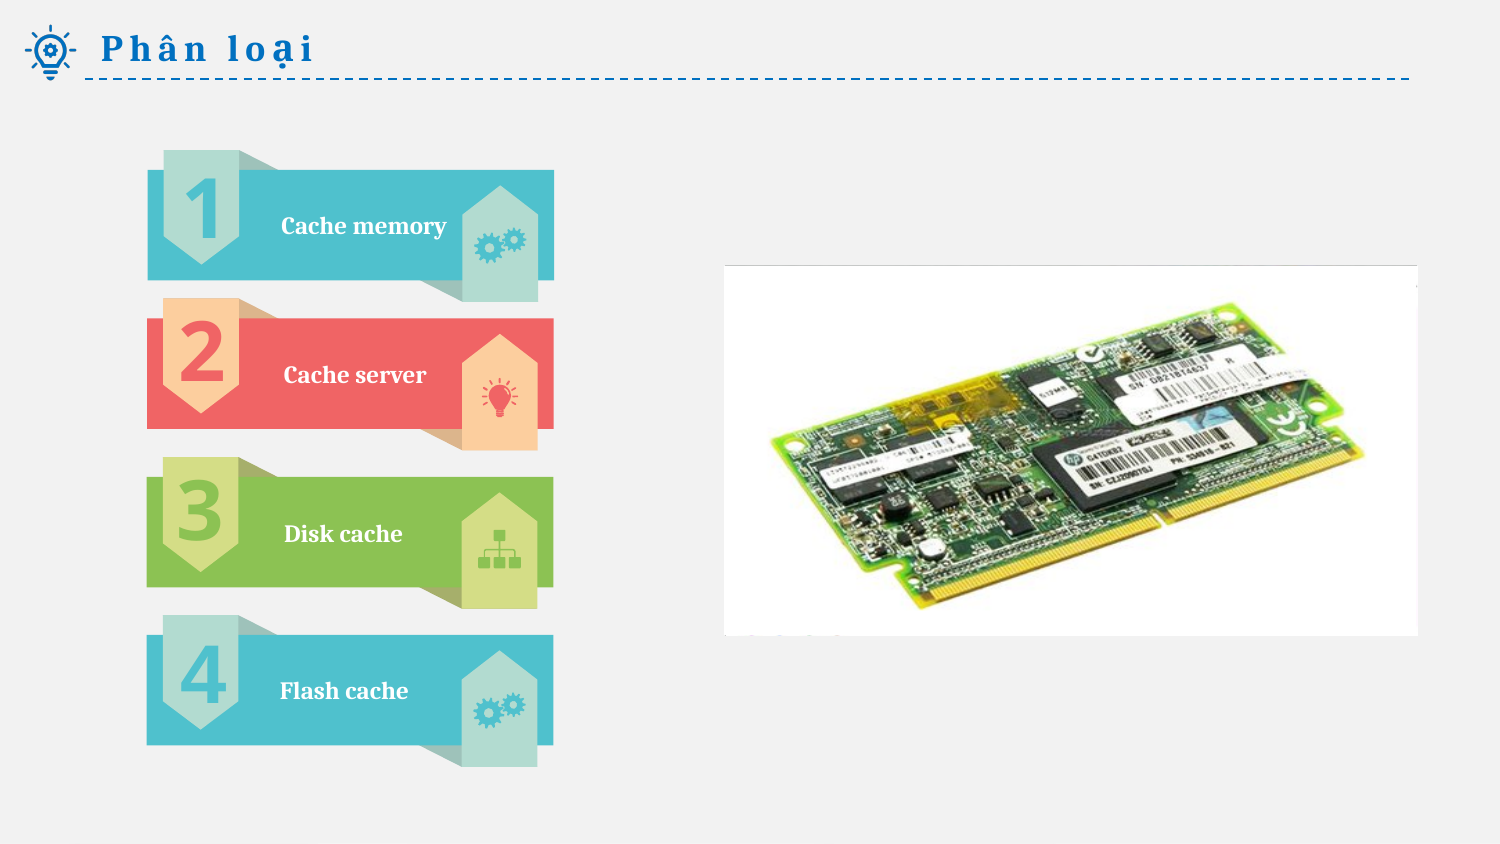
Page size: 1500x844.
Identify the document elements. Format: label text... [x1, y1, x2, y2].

text_box Phân loại [86, 16, 328, 77]
picture [20, 22, 83, 85]
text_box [146, 456, 554, 609]
picture [724, 265, 1419, 636]
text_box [146, 614, 554, 768]
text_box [146, 297, 554, 451]
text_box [147, 149, 555, 298]
